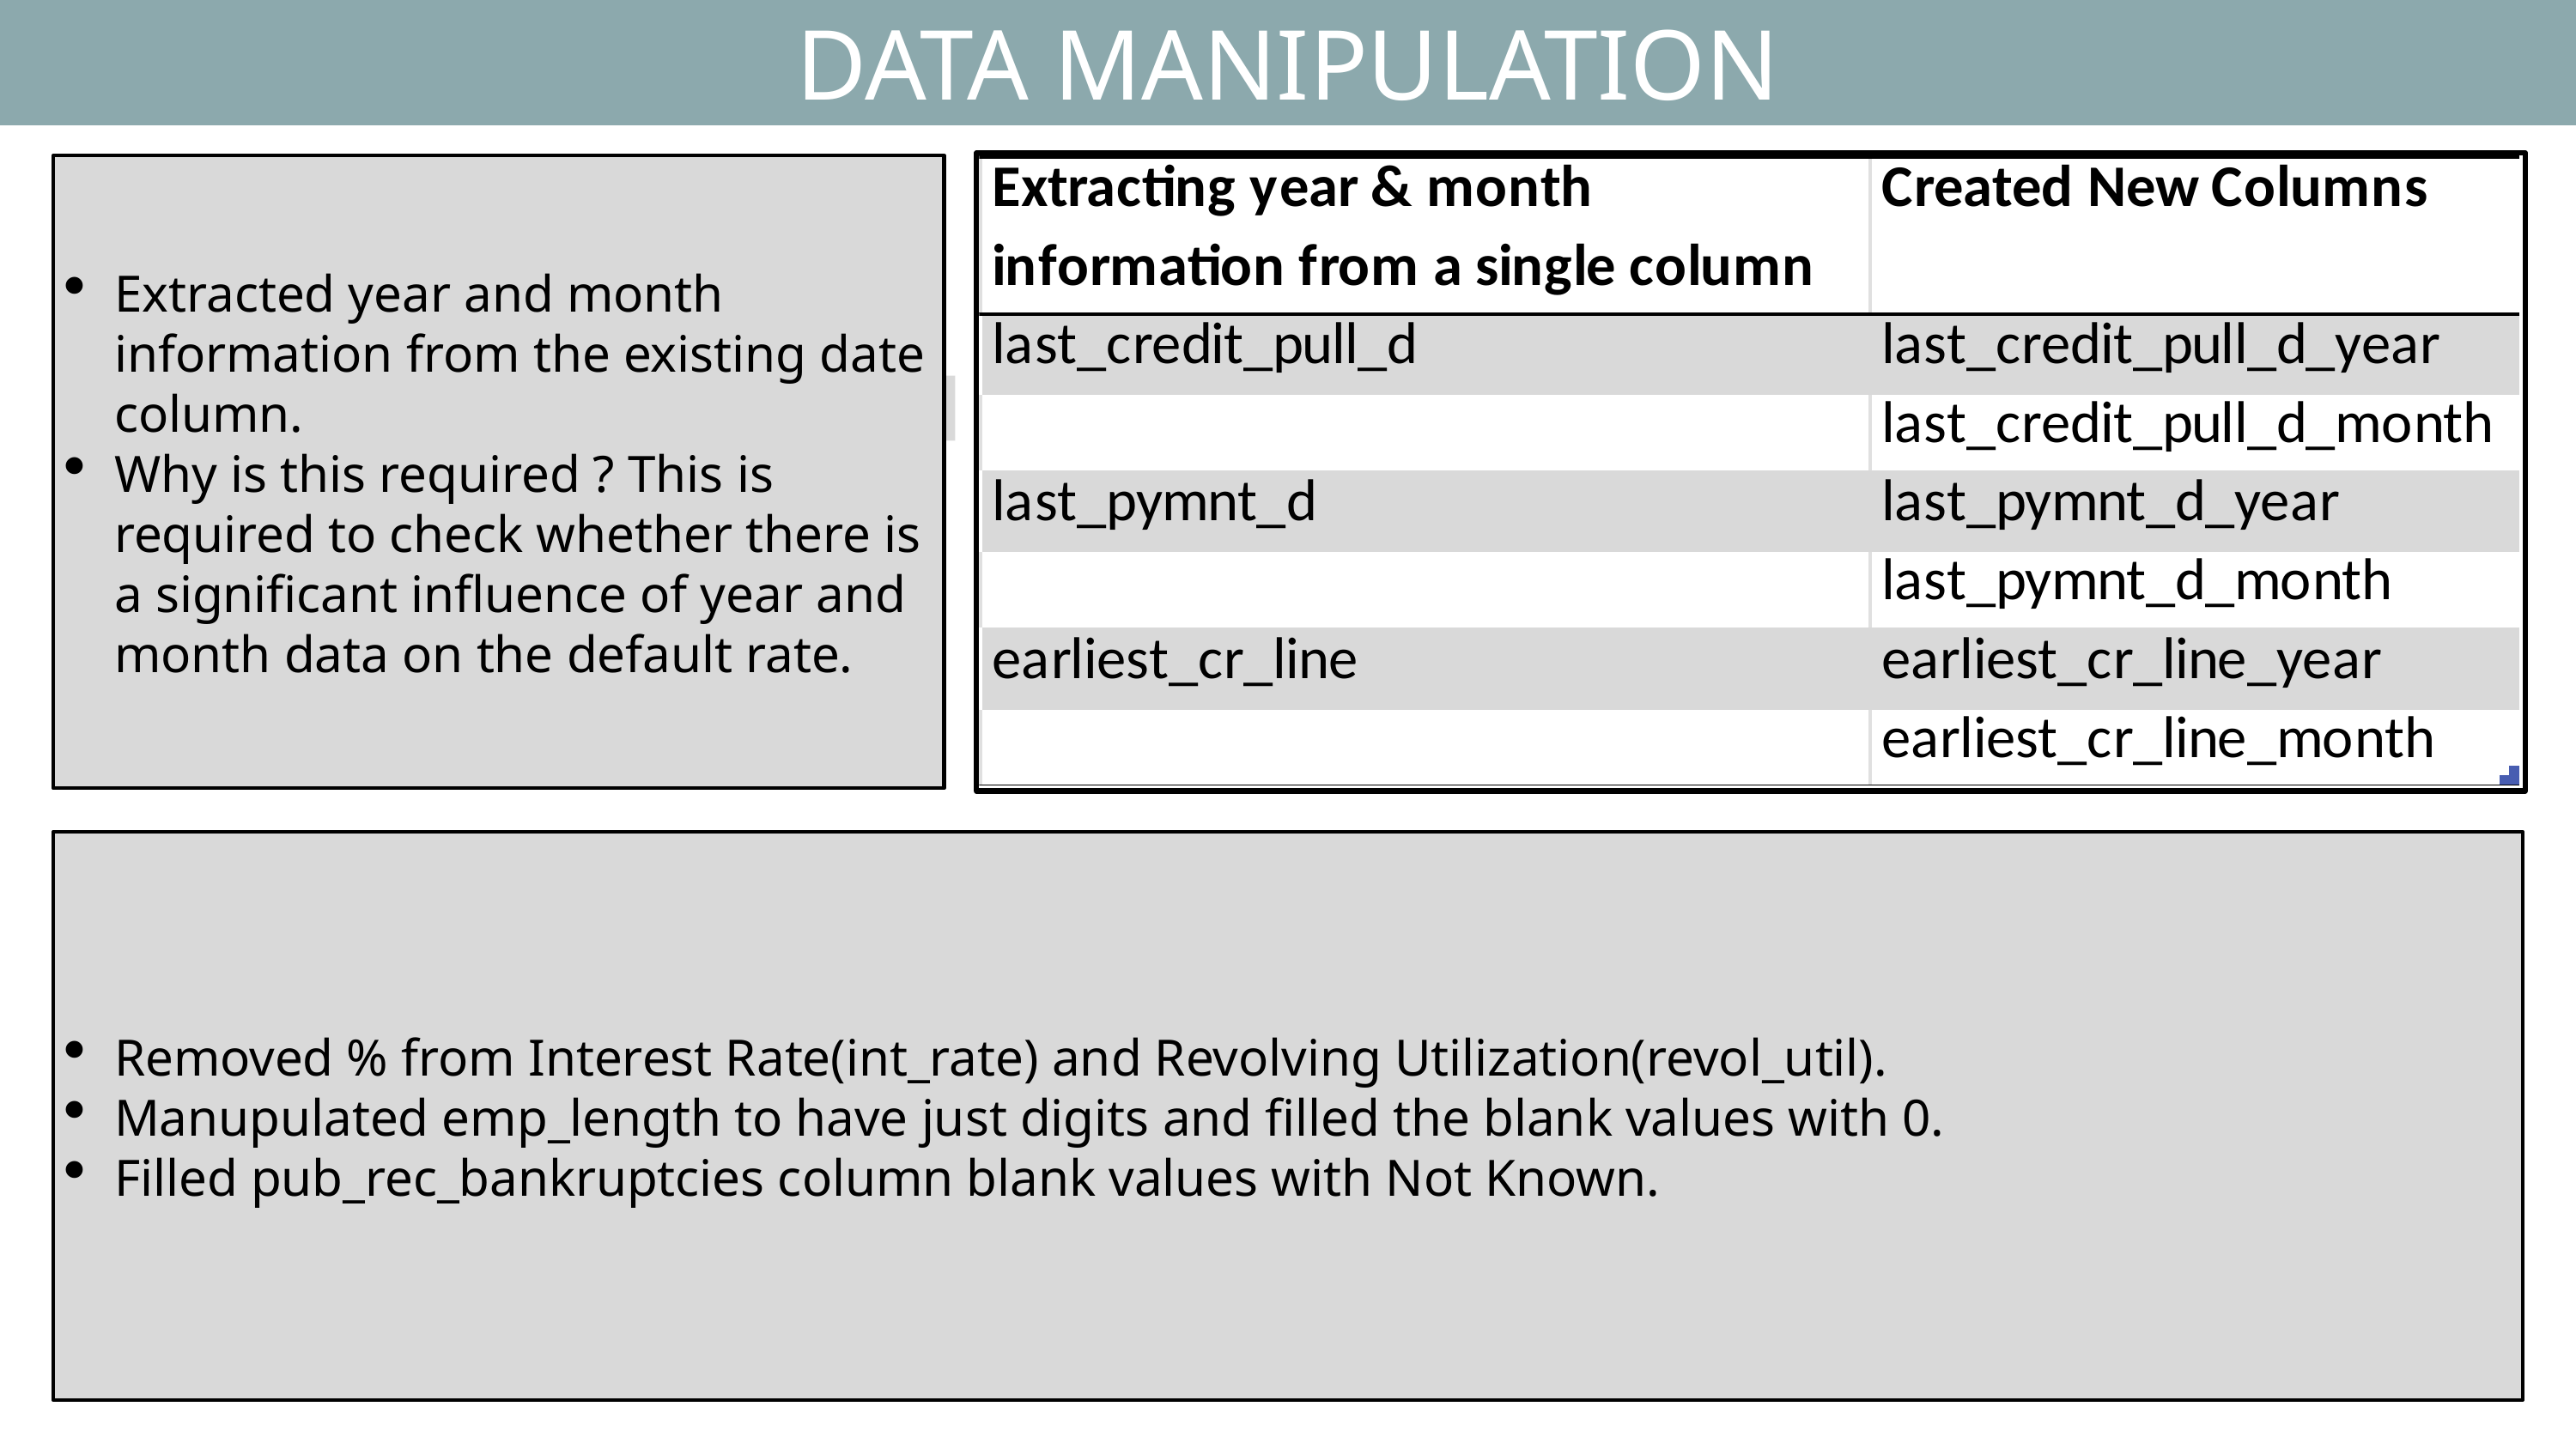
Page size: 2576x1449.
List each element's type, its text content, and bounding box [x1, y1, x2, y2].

text_box DATA MANIPULATION [0, 0, 2576, 125]
text_box Removed % from Interest Rate(int_rate) and Revolving Utilization(revol_util). Manupulated emp_length to have just digits and filled the blank values with 0. Filled pub_rec_bankruptcies column blank values with Not Known. [52, 830, 2524, 1402]
picture [979, 155, 2523, 789]
text_box [946, 375, 956, 441]
text_box Extracted year and month information from the existing date column. Why is this required ? This is required to check whether there is a significant influence of year and month data on the default rate. [52, 154, 946, 790]
